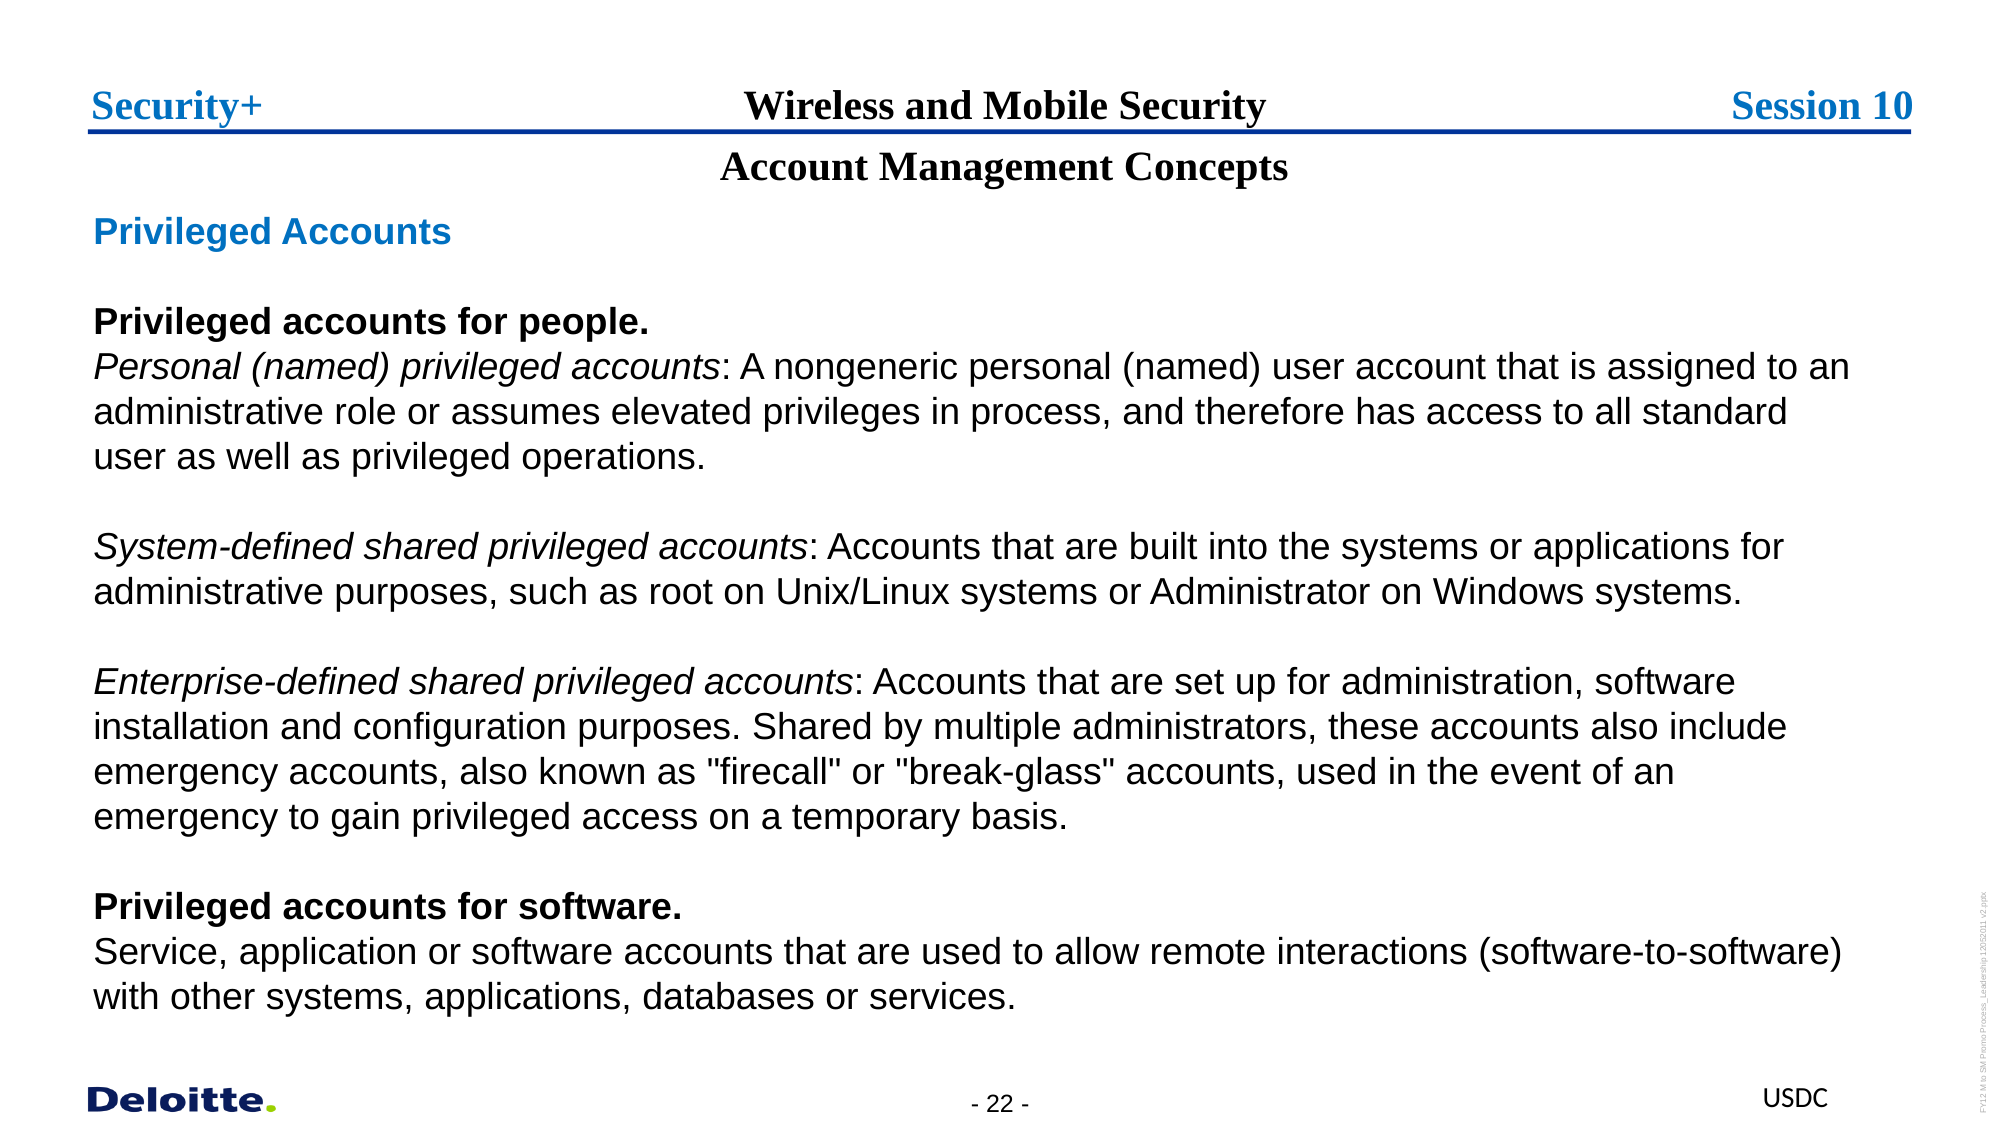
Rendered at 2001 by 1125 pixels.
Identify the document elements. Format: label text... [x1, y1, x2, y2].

text_box Session 10 [1909, 78, 1914, 156]
title Wireless and Mobile Security [96, 77, 1915, 267]
text_box Security+ [91, 78, 1909, 156]
text_box Account Management Concepts [660, 131, 1340, 197]
picture [86, 1085, 277, 1113]
text_box Privileged Accounts Privileged accounts for people. Personal (named) privileged accounts: A nongeneric personal (named) user account that is assigned to an administrative role or assumes elevated privileges in process, and therefore has access to all standard user as well as privileged operations. System-defined shared privileged accounts: Accounts that are built into the systems or applications for administrative purposes, such as root on Unix/Linux systems or Administrator on Windows systems. Enterprise-defined shared privileged accounts: Accounts that are set up for administration, software installation and configuration purposes. Shared by multiple administrators, these accounts also include emergency accounts, also known as "firecall" or "break-glass" accounts, used in the event of an emergency to gain privileged access on a temporary basis. Privileged accounts for software. Service, application or software accounts that are used to allow remote interactions (software-to-software) with other systems, applications, databases or services. [78, 199, 1880, 1025]
